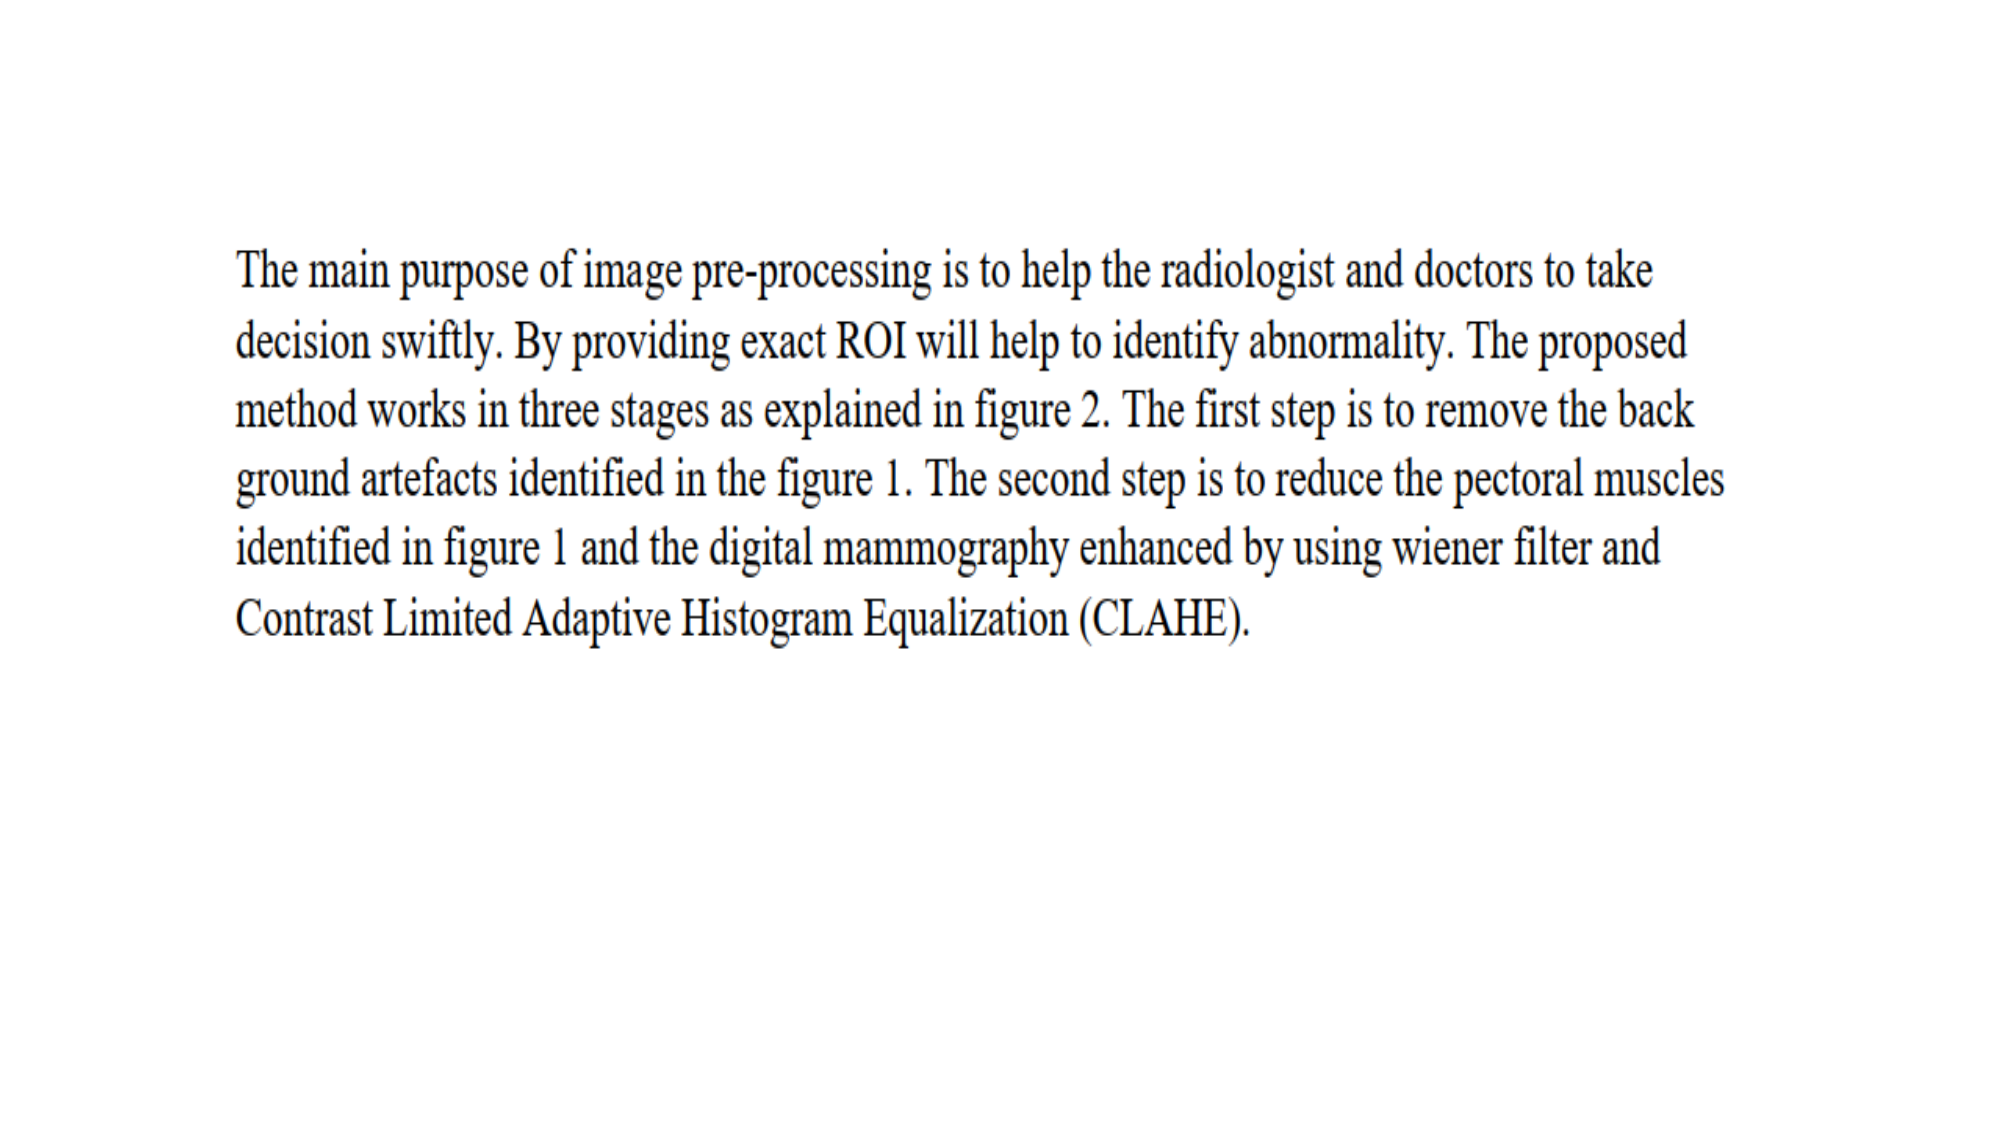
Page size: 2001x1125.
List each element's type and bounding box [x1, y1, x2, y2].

picture [206, 178, 1794, 679]
